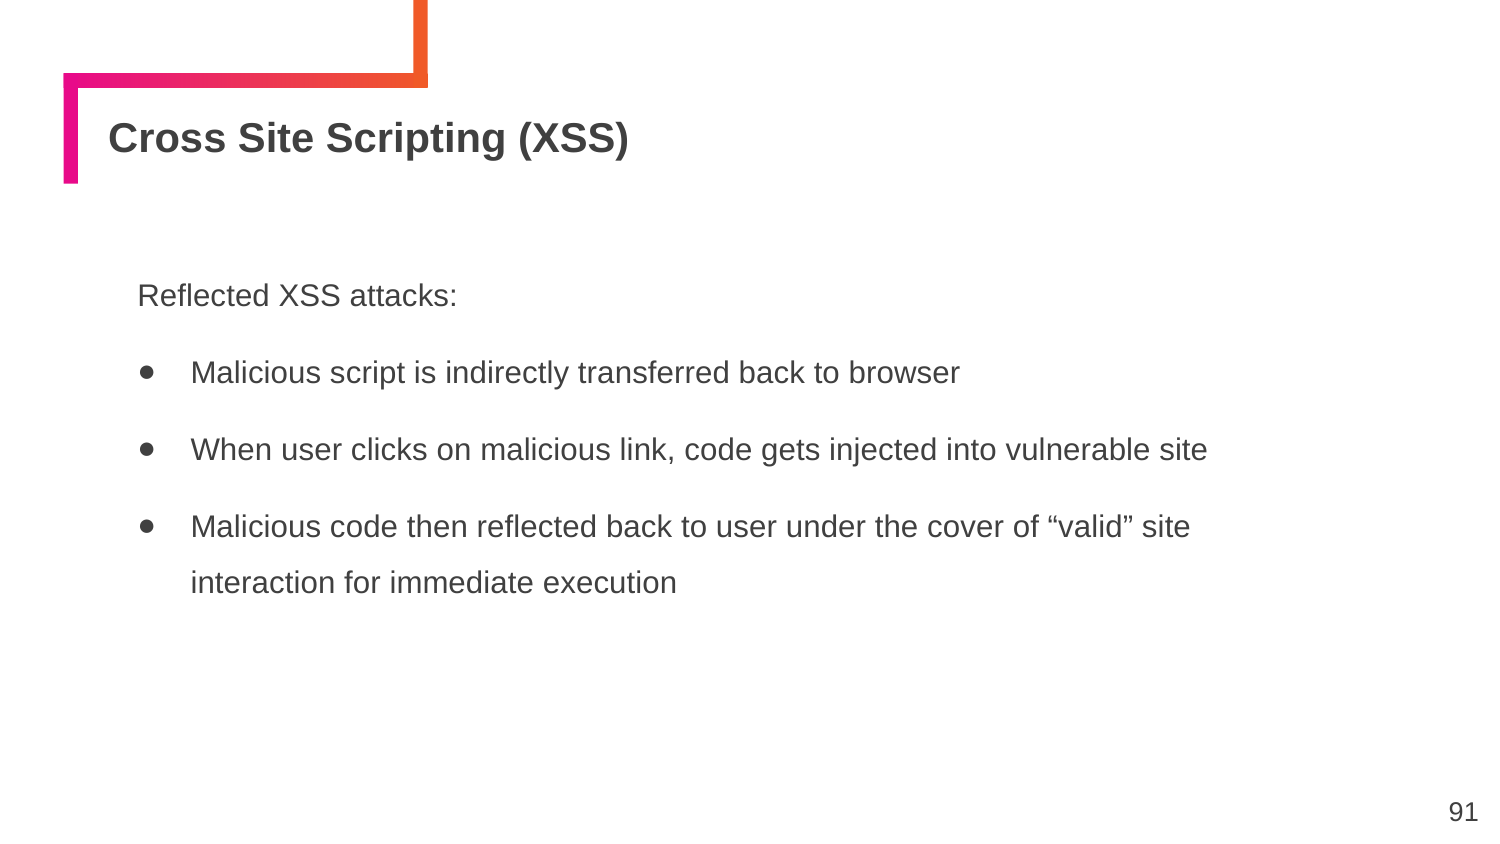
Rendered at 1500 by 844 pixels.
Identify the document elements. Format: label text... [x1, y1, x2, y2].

slide_number 91 [1403, 779, 1494, 844]
title Cross Site Scripting (XSS) [100, 117, 1455, 169]
text_box Reflected XSS attacks: Malicious script is indirectly transferred back to browser When user clicks on malicious link, code gets injected into vulnerable site Malicious code then reflected back to user under the cover of “valid” site interaction for immediate execution [100, 241, 1264, 770]
